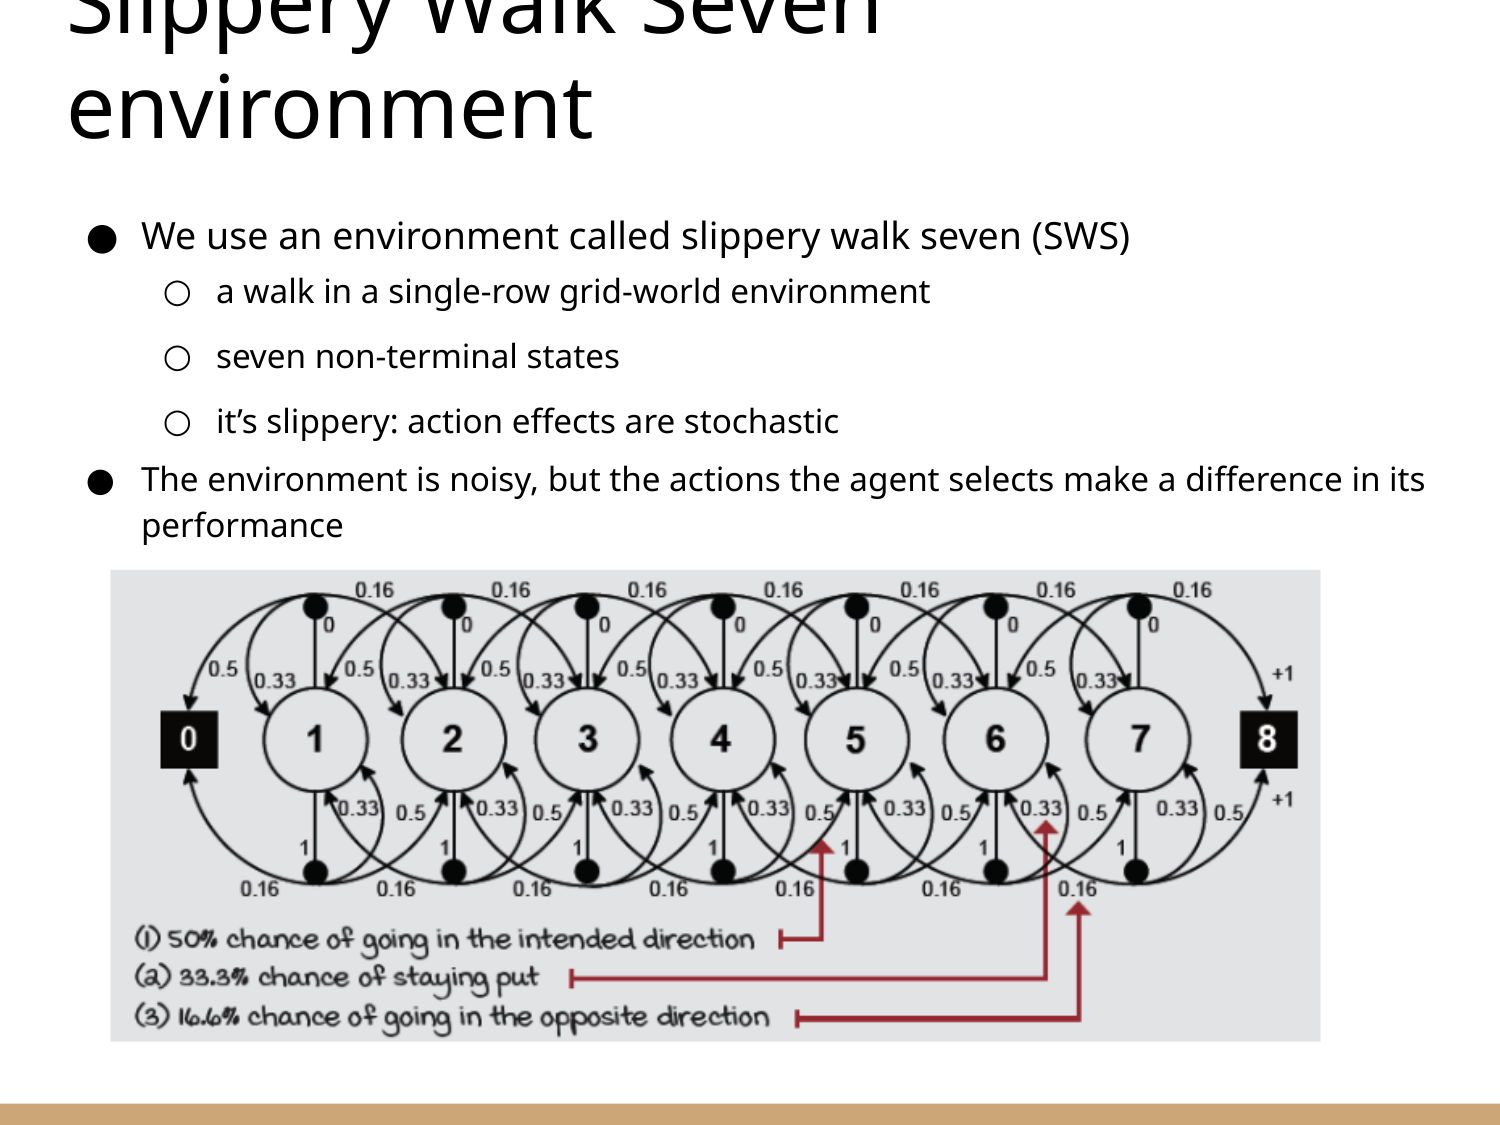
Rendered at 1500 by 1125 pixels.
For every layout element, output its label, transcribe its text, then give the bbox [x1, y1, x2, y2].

title Slippery Walk Seven environment [51, 69, 1449, 172]
list We use an environment called slippery walk seven (SWS) a walk in a single-row grid-world environment seven non-terminal states it’s slippery: action effects are stochastic The environment is noisy, but the actions the agent selects make a difference in its performance [51, 190, 1449, 1044]
picture [106, 567, 1324, 1051]
